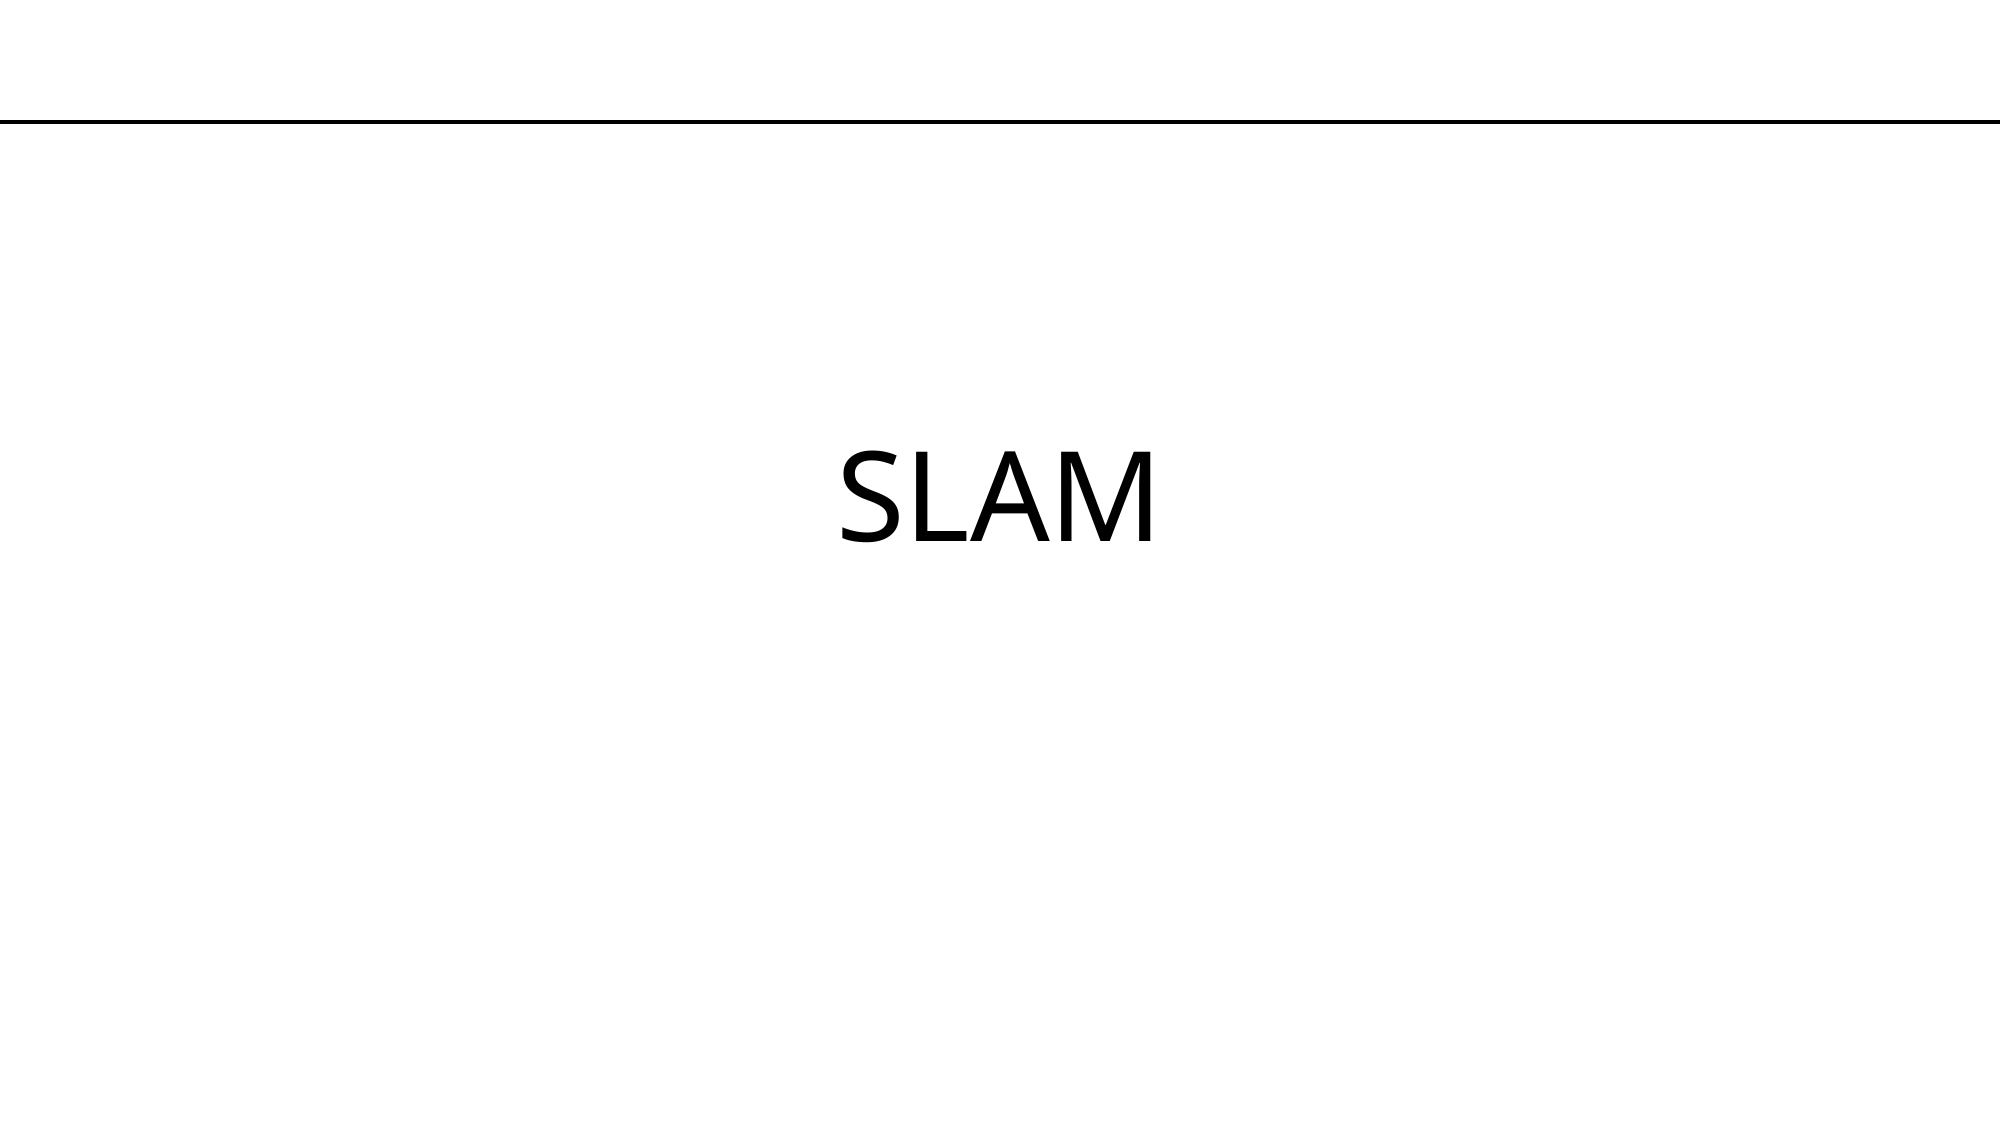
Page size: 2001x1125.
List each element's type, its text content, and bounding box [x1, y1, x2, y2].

title SLAM [249, 184, 1750, 576]
